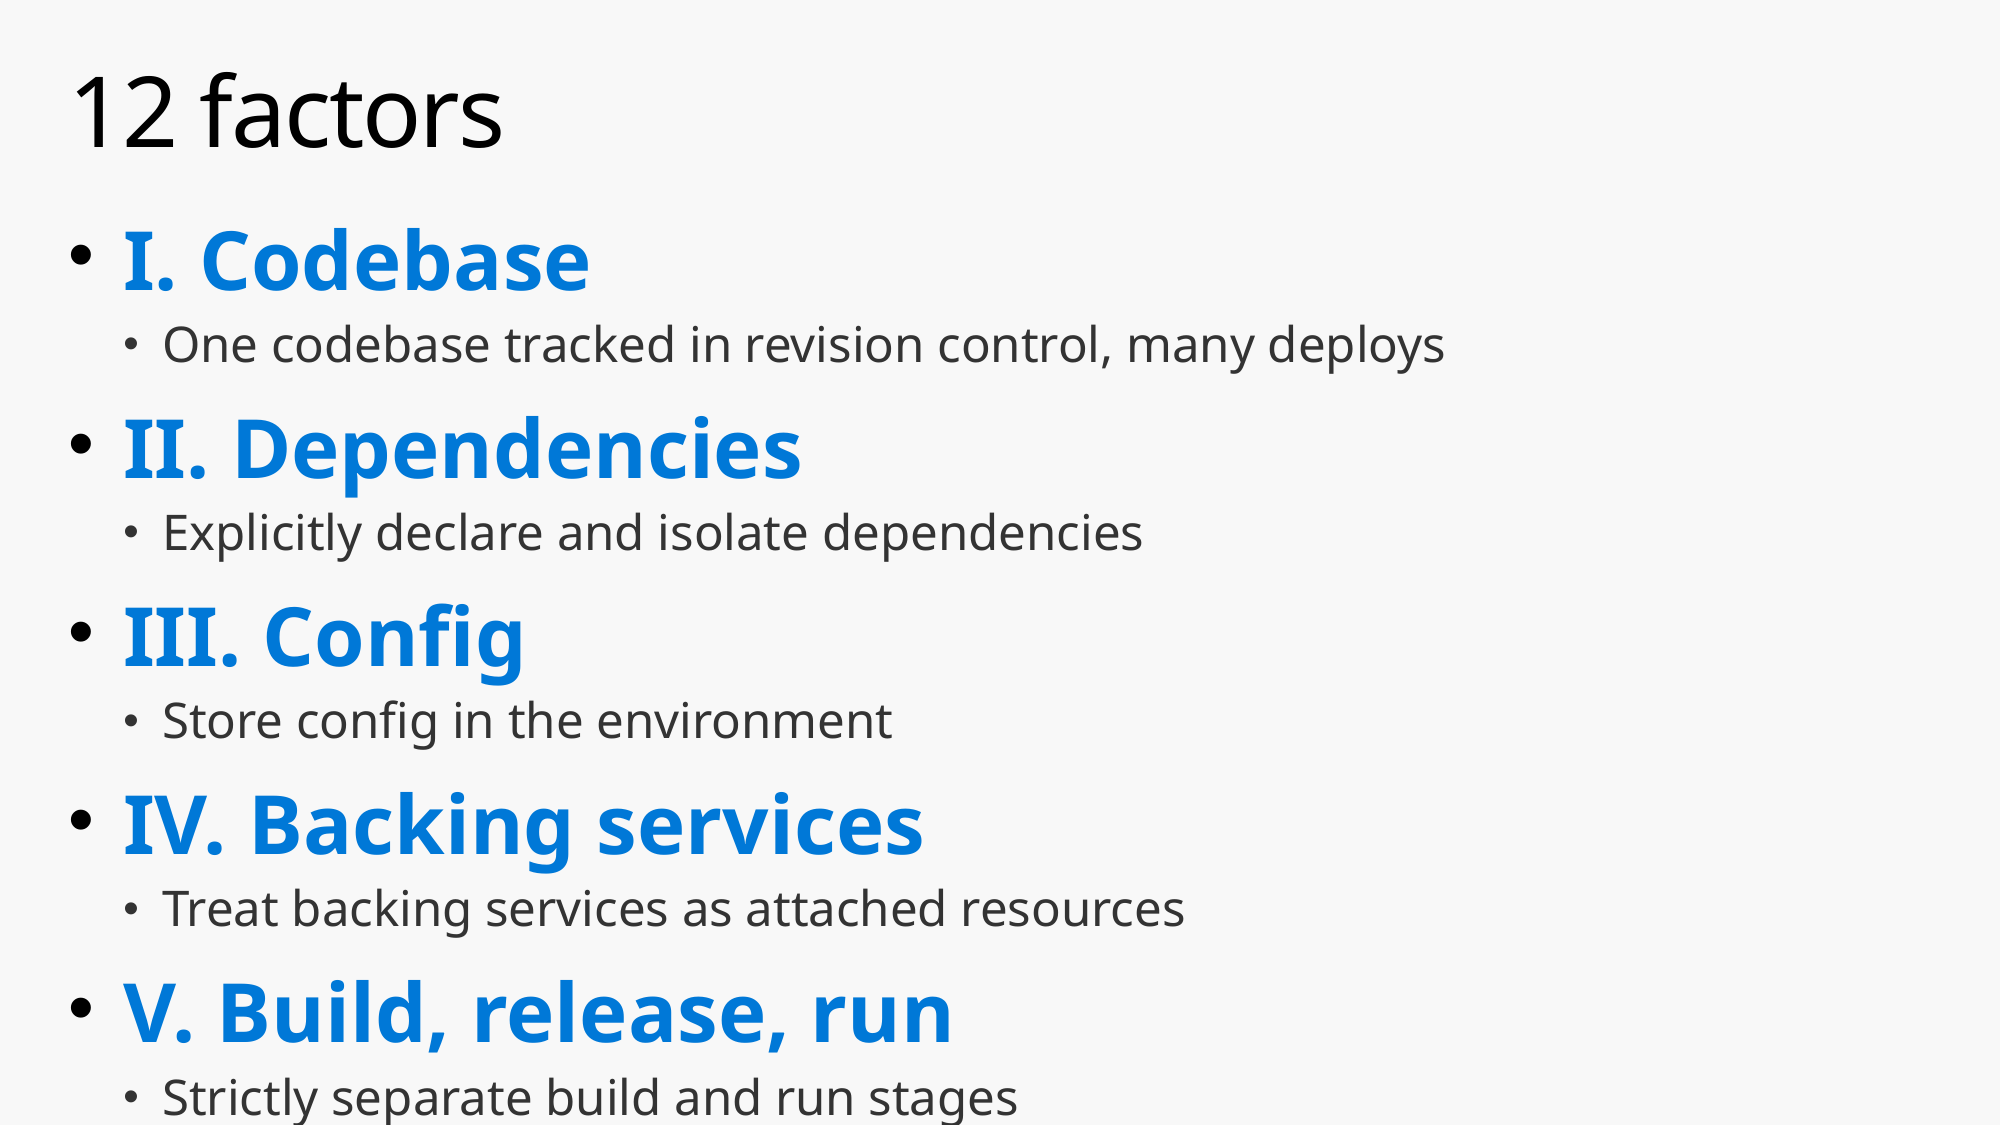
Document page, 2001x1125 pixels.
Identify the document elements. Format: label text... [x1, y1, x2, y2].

list I. Codebase One codebase tracked in revision control, many deploys II. Dependencies Explicitly declare and isolate dependencies III. Config Store config in the environment IV. Backing services Treat backing services as attached resources V. Build, release, run Strictly separate build and run stages [44, 196, 1956, 1099]
title 12 factors [44, 47, 1957, 196]
